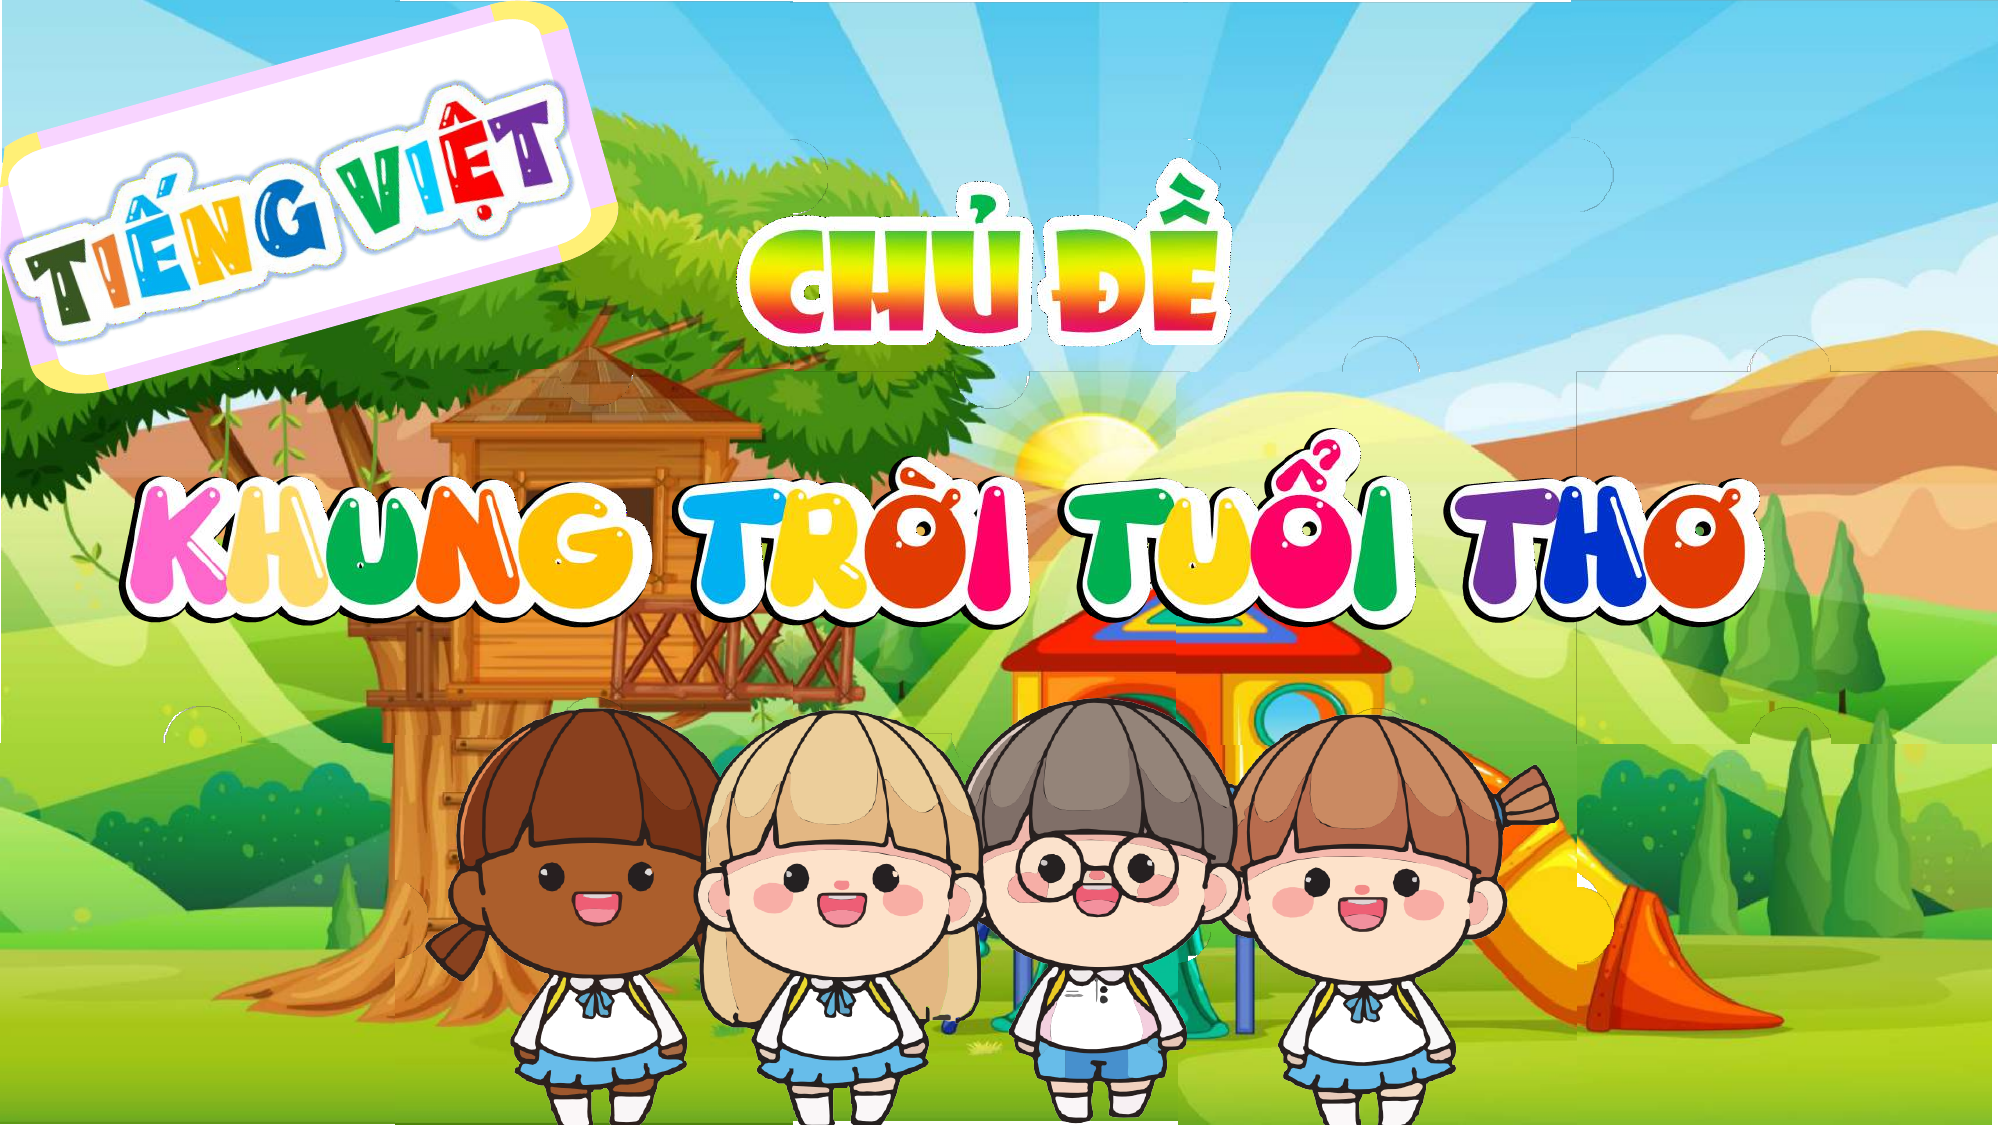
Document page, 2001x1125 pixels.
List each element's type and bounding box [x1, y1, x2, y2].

text_box [0, 0, 2000, 1125]
